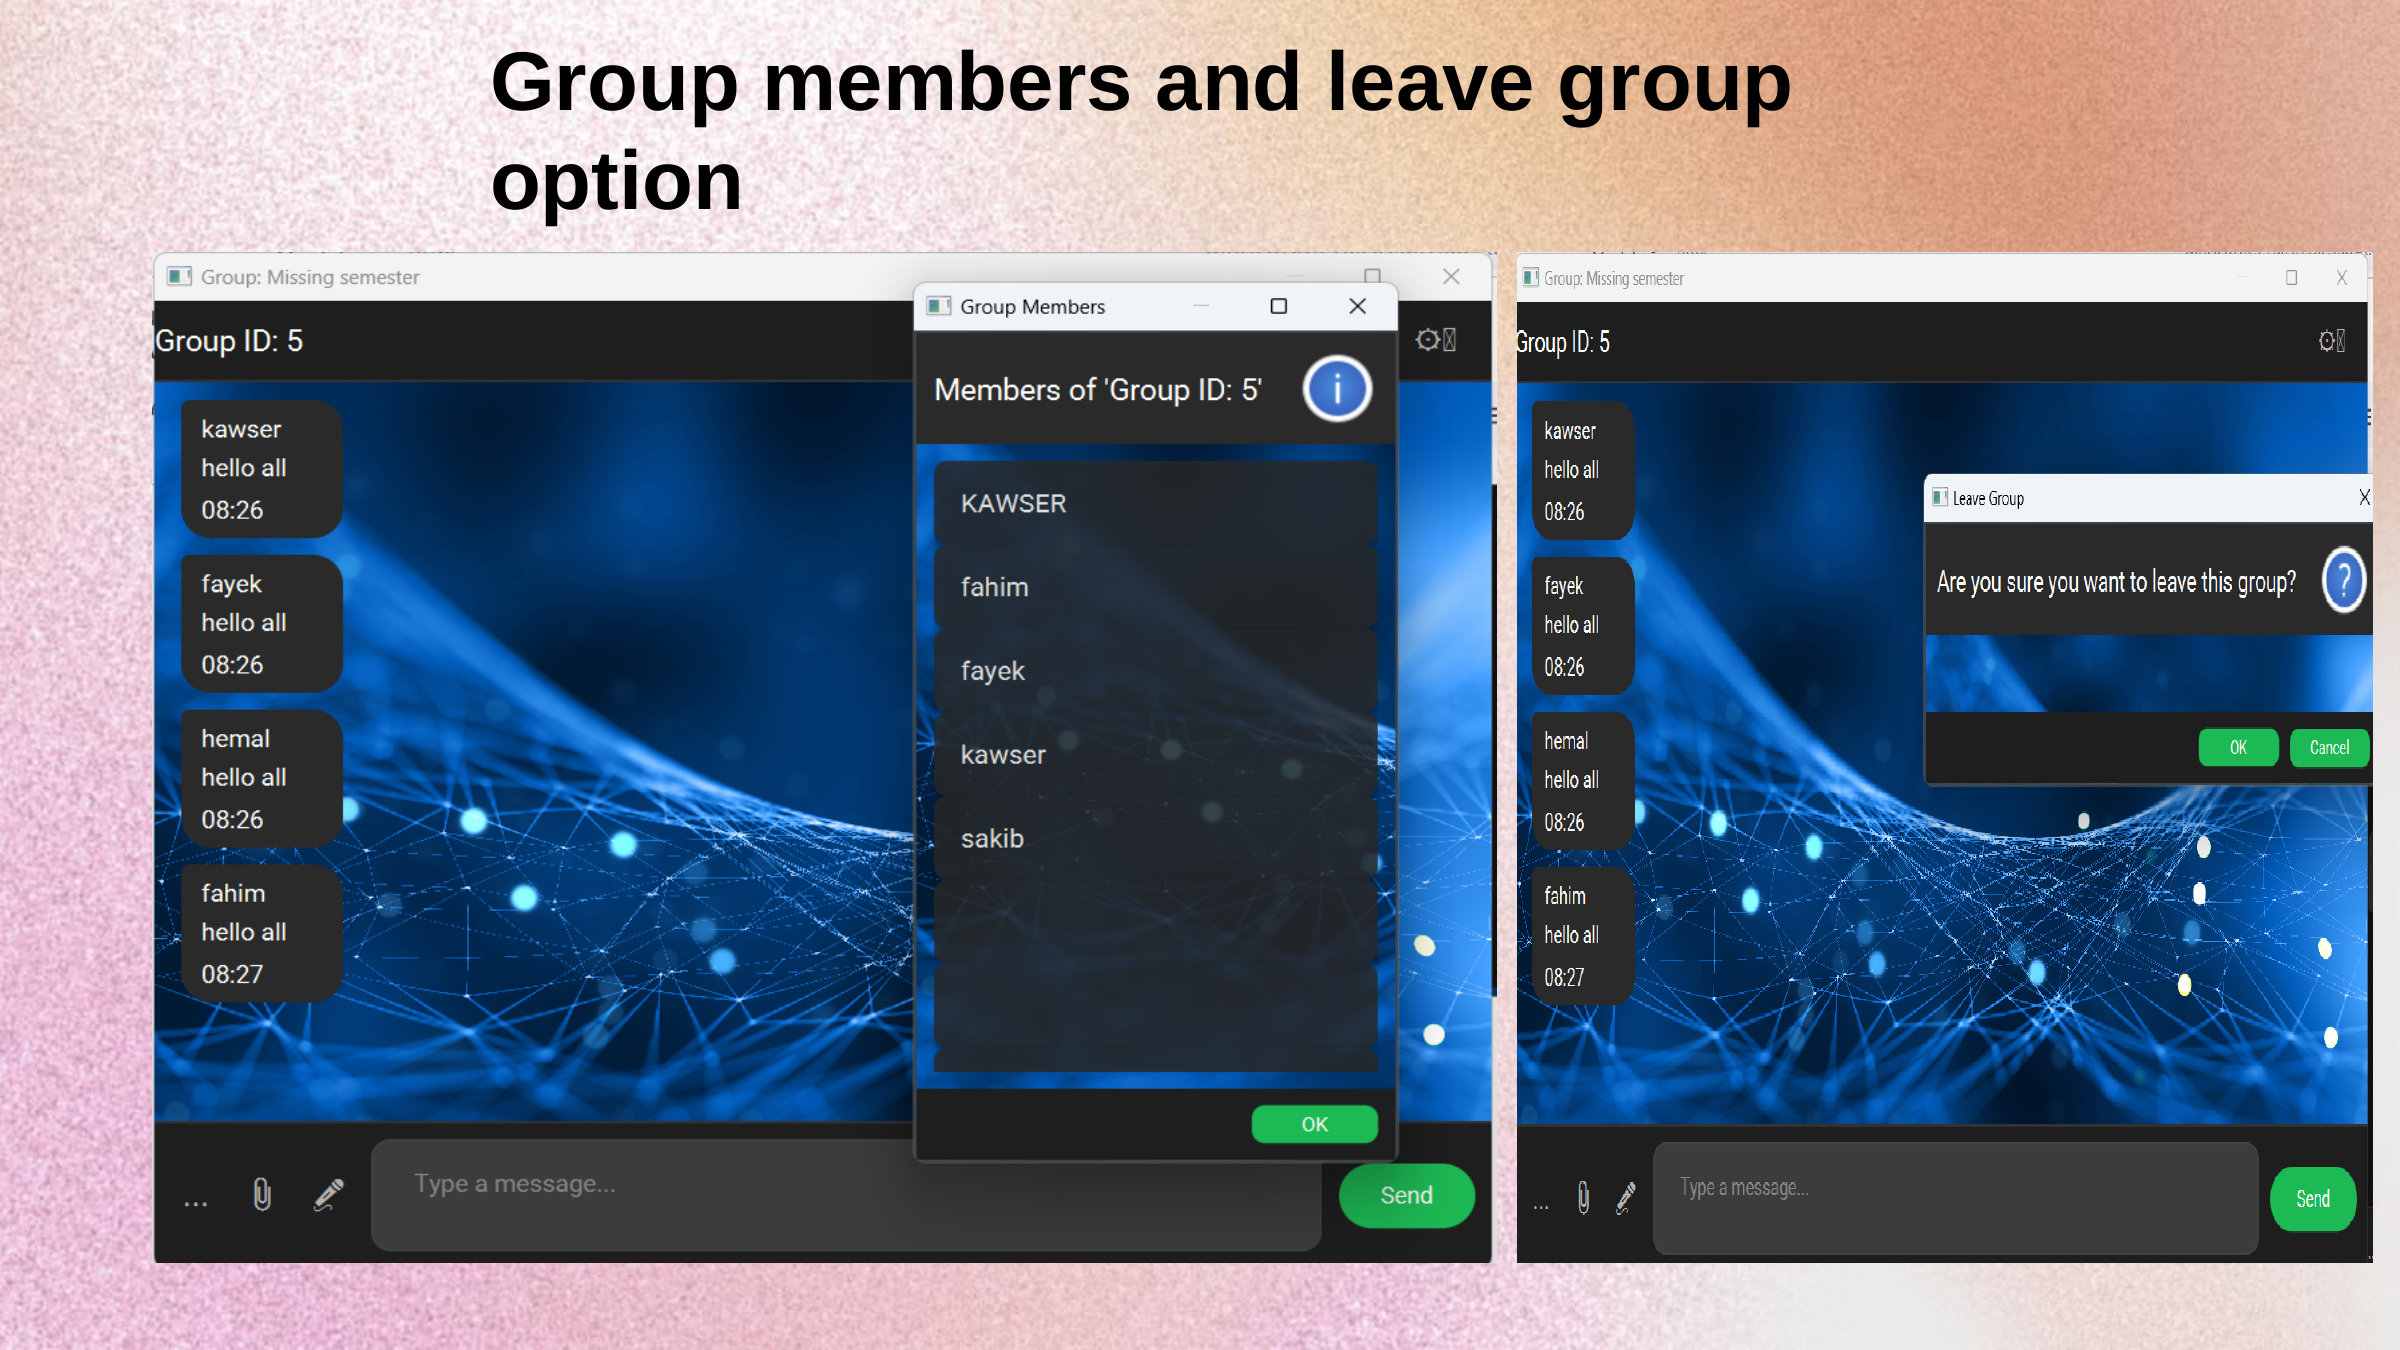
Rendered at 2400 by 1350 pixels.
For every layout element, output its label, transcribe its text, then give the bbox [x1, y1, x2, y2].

picture [0, 0, 2400, 1350]
text_box Group members and leave group option [475, 11, 2039, 143]
